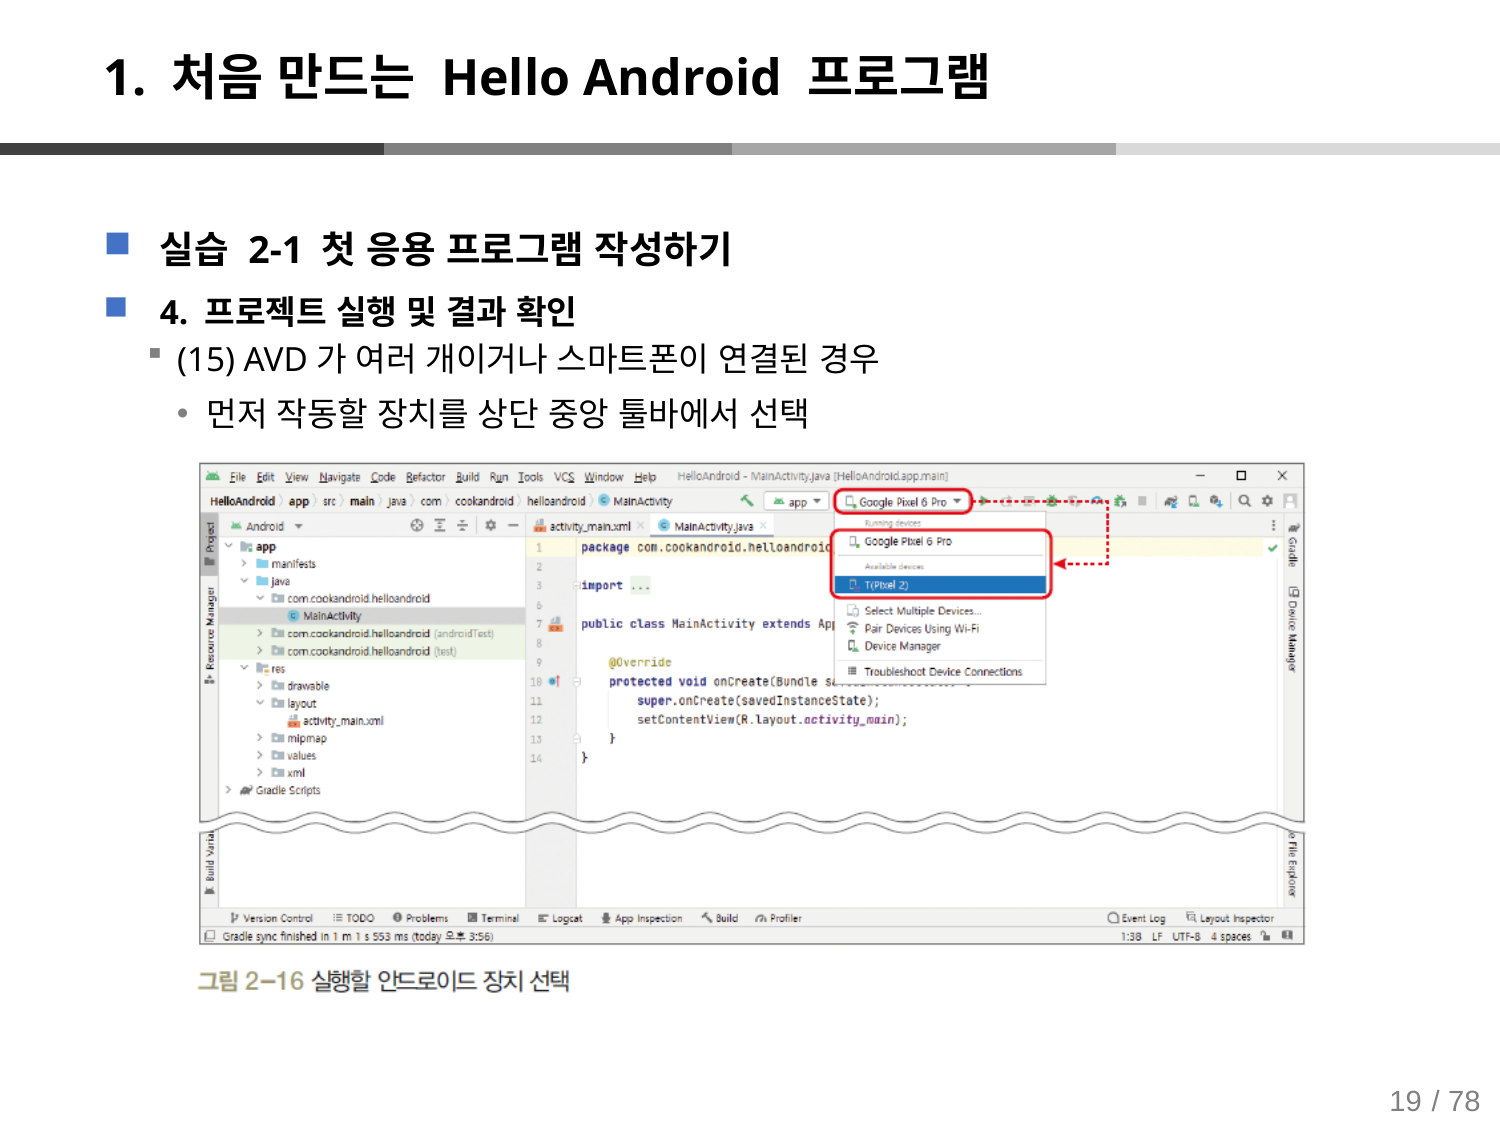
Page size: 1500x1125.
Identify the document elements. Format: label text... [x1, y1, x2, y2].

title 1. 처음 만드는 Hello Android 프로그램 [88, 30, 1211, 121]
picture [190, 459, 1310, 998]
list 실습 2-1 첫 응용 프로그램 작성하기 4. 프로젝트 실행 및 결과 확인 (15) AVD가 여러 개이거나 스마트폰이 연결된 경우 먼저 작동할 장치를 상단 중앙 툴바에서 선택 [88, 196, 1468, 1083]
